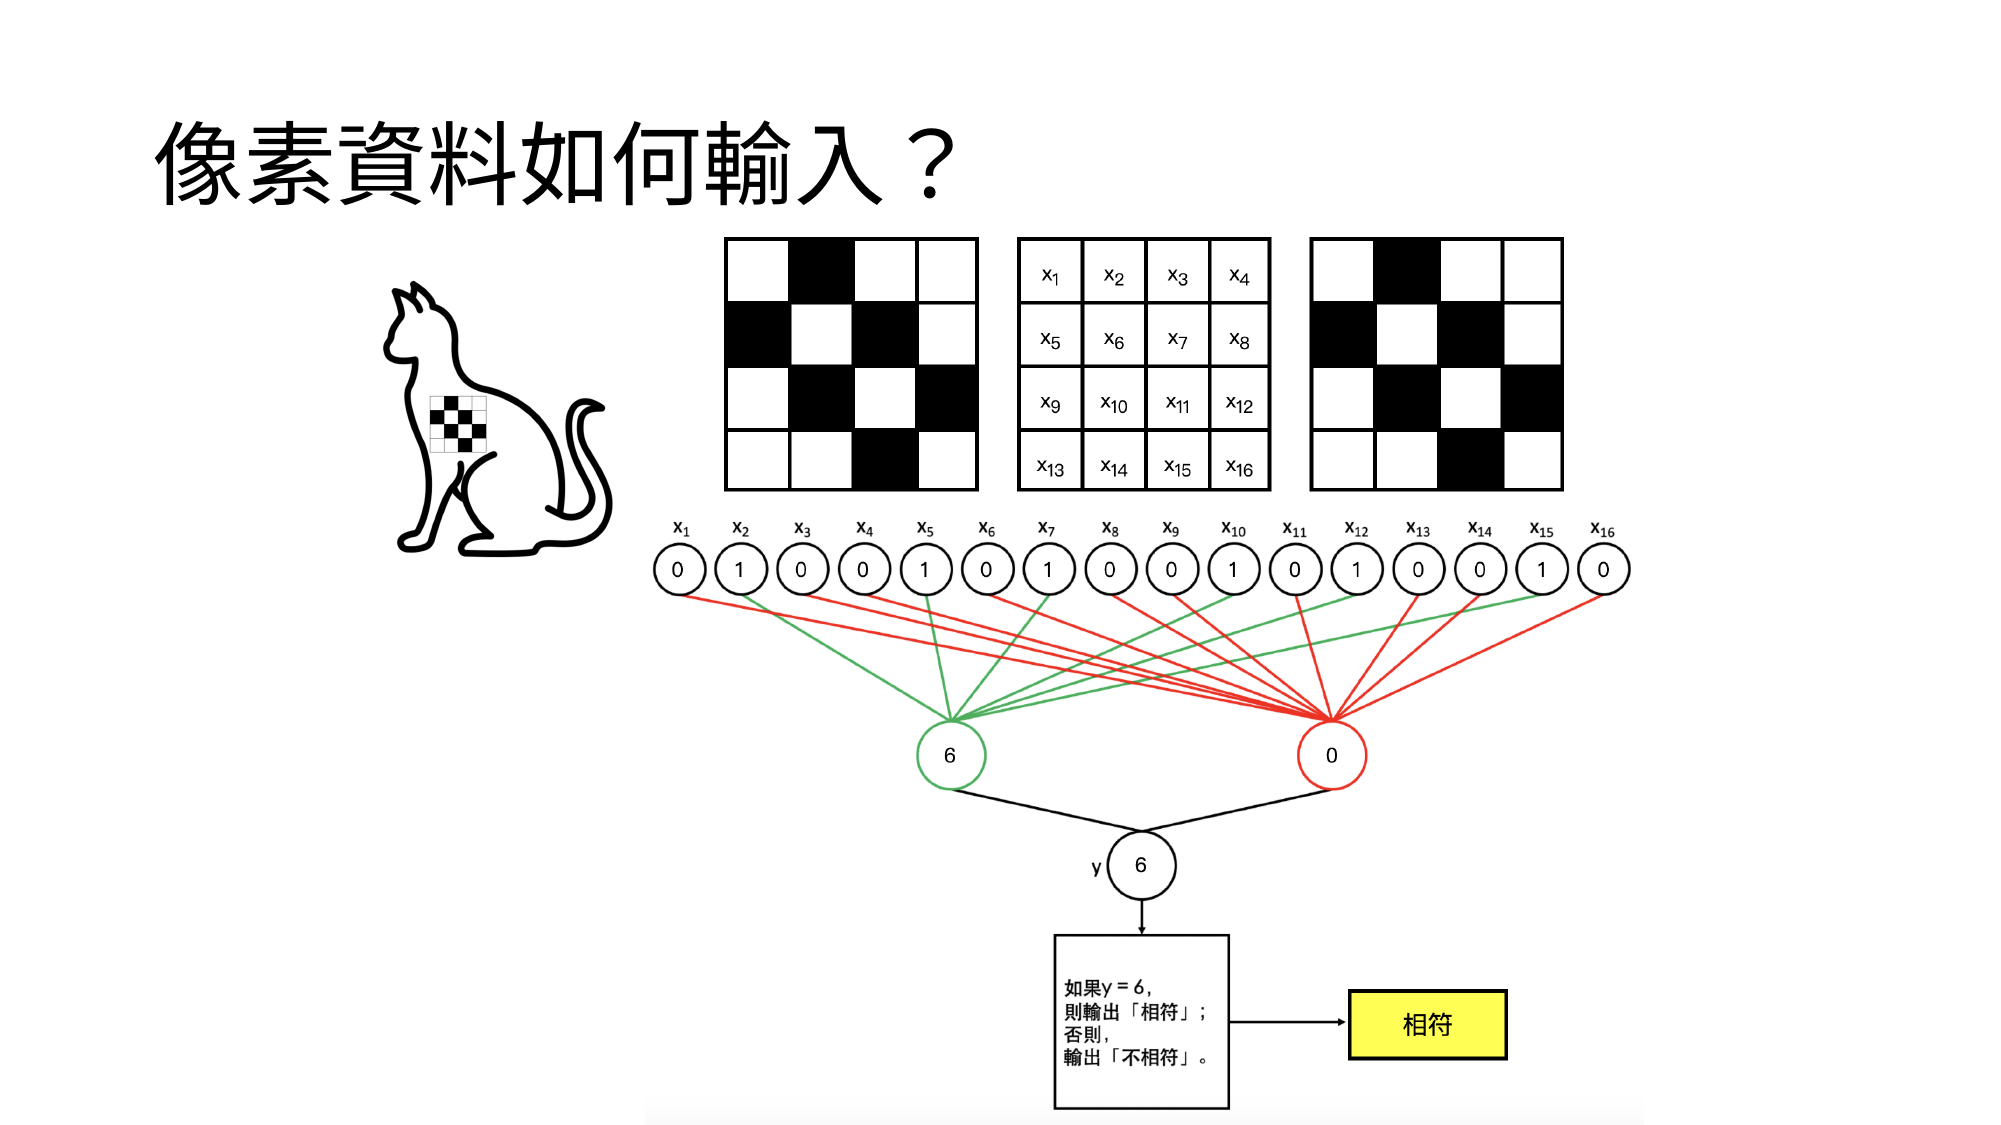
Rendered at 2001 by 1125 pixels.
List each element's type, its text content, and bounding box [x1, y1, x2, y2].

title 像素資料如何輸入？ [137, 59, 1863, 278]
picture [645, 233, 1644, 1125]
picture [371, 272, 621, 563]
